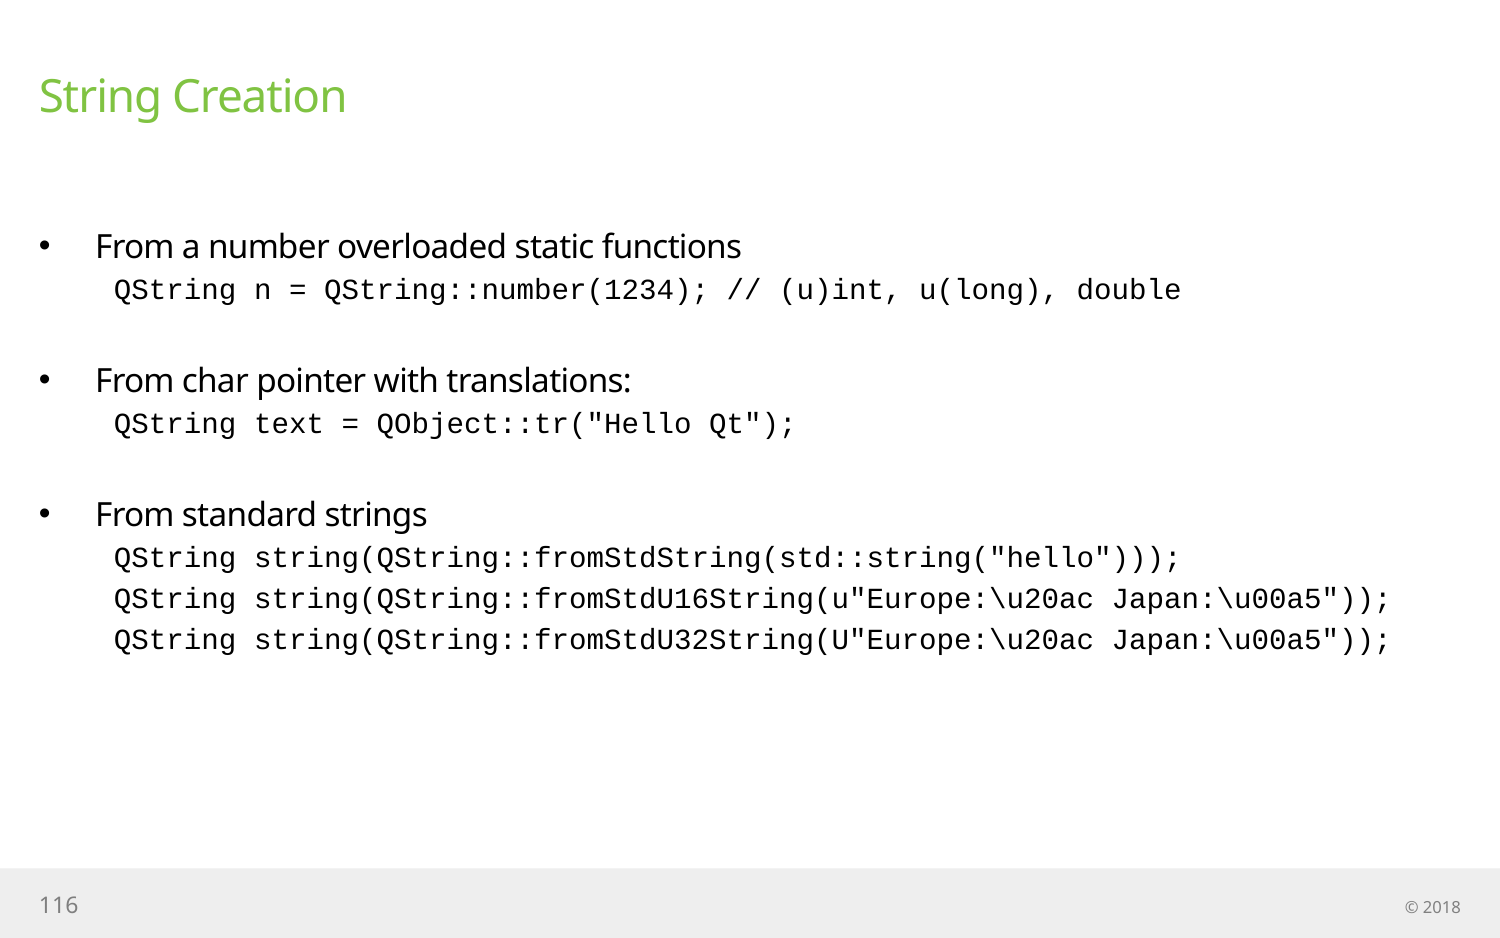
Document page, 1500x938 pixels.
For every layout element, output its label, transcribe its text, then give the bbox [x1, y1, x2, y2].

footer © 2018 [1188, 896, 1461, 917]
title String Creation [39, 66, 1052, 195]
list From a number overloaded static functions QString n = QString::number(1234); // (u)int, u(long), double From char pointer with translations: QString text = QObject::tr("Hello Qt"); From standard strings QString string(QString::fromStdString(std::string("hello"))); QString string(QString::fromStdU16String(u"Europe:\u20ac Japan:\u00a5")); QString string(QString::fromStdU32String(U"Europe:\u20ac Japan:\u00a5")); [39, 224, 1471, 846]
slide_number 116 [39, 892, 410, 921]
